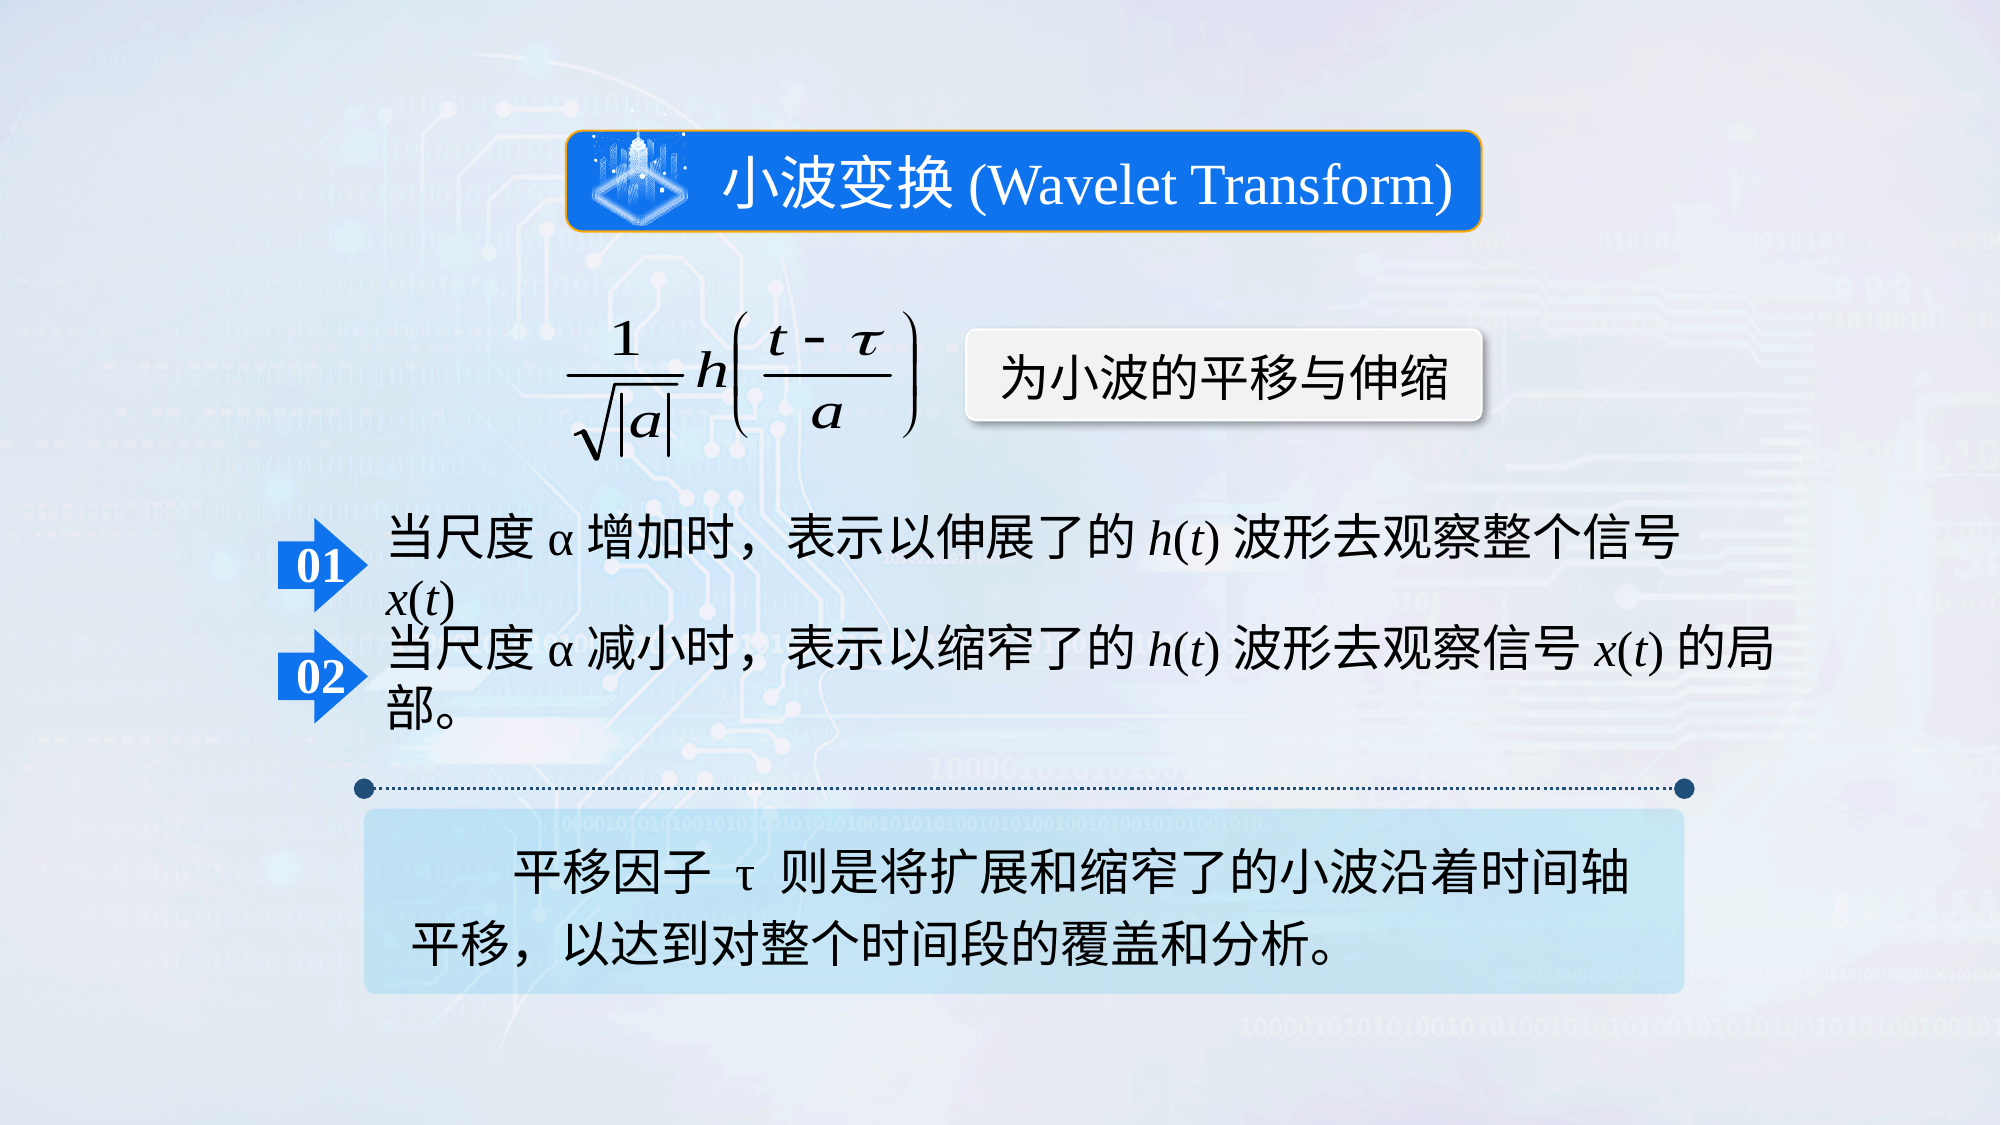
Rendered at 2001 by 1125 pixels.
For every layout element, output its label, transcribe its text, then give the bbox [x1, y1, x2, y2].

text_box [565, 101, 1482, 232]
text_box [274, 517, 369, 613]
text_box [556, 301, 940, 470]
picture [0, 0, 2000, 1125]
text_box 当尺度α增加时，表示以伸展了的h(t)波形去观察整个信号x(t) [370, 497, 1750, 609]
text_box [364, 788, 1685, 995]
text_box 当尺度α减小时，表示以缩窄了的h(t)波形去观察信号x(t)的局部。 [370, 609, 1796, 744]
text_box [274, 628, 369, 724]
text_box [966, 329, 1482, 421]
